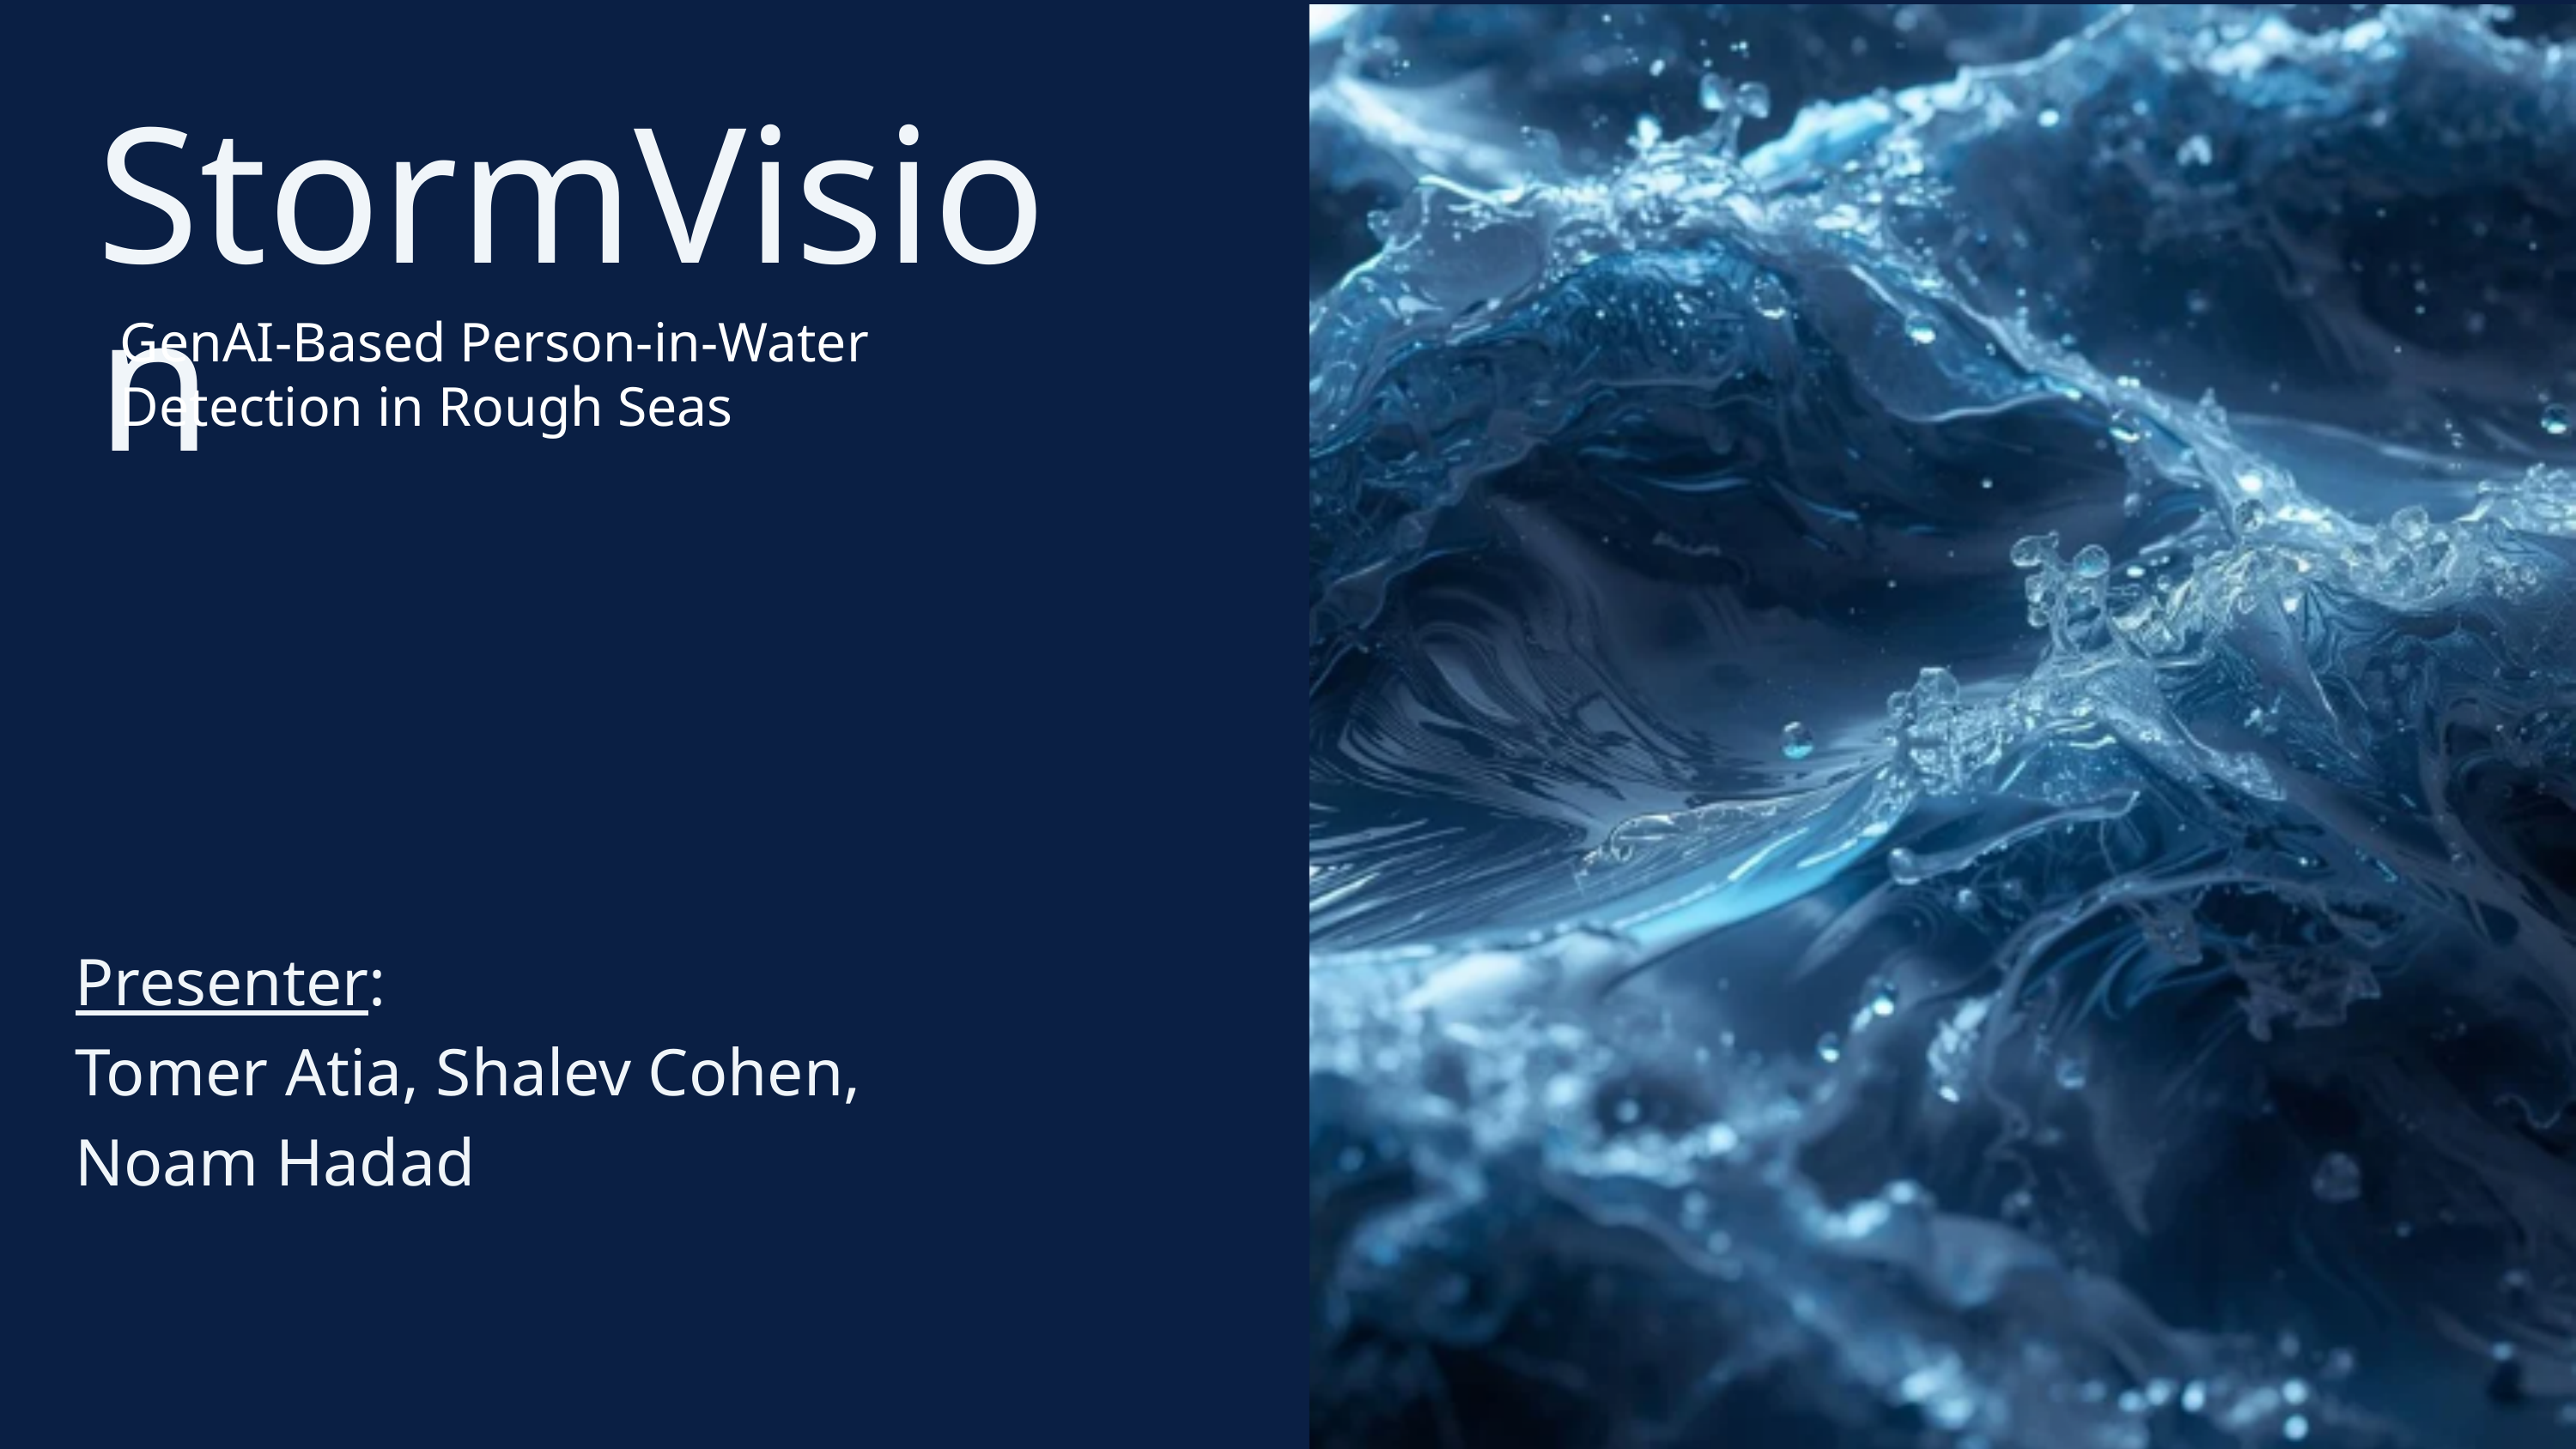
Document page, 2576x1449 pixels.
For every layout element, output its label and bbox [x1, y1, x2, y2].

text_box [1309, 4, 2576, 1449]
text_box [75, 112, 1118, 1285]
